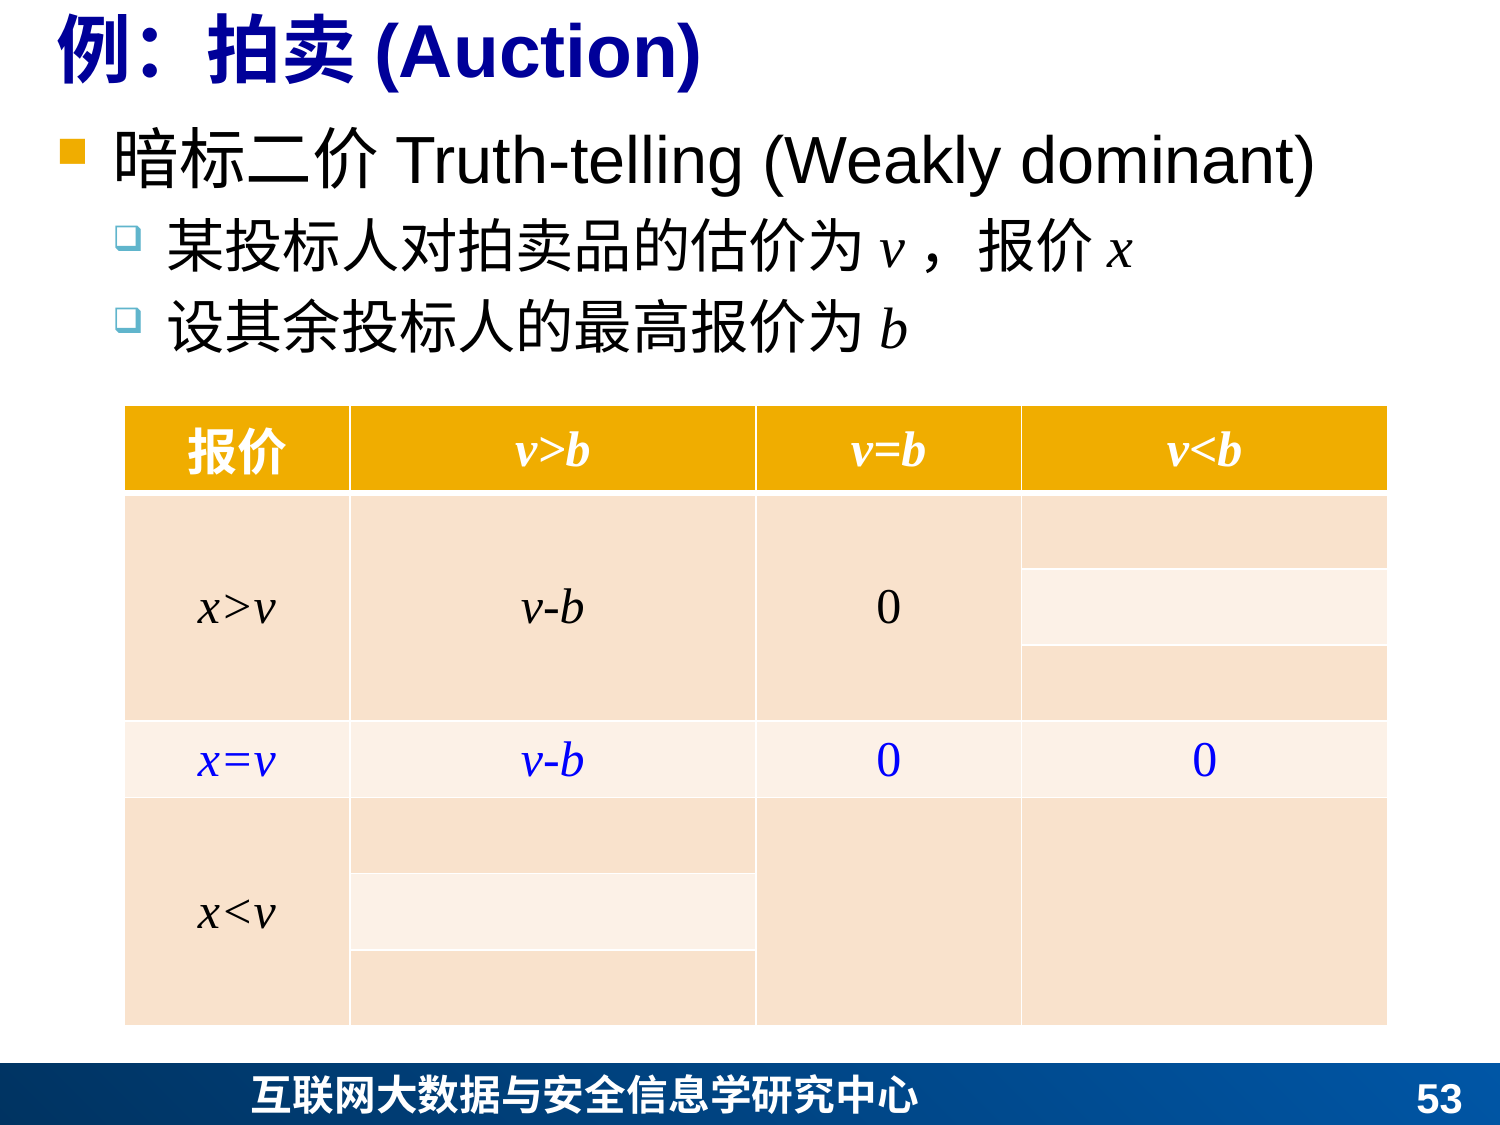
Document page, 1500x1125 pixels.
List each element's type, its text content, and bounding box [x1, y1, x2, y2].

table_cell x<v [125, 798, 349, 1025]
table_cell v-b [351, 496, 755, 720]
table_cell [351, 798, 755, 873]
table_cell 0 [757, 722, 1021, 797]
title 例：拍卖(Auction) [41, 0, 1500, 114]
table_cell [1022, 570, 1387, 644]
slide_number 52 [1127, 1063, 1479, 1125]
table_header v>b [351, 406, 755, 490]
table_cell 0 [757, 496, 1021, 720]
table_cell x=v [125, 722, 349, 797]
table_header 报价 [125, 406, 349, 490]
table_cell 0 [1022, 722, 1387, 797]
table_cell [351, 951, 755, 1025]
list 暗标二价Truth-telling (Weakly dominant) 某投标人对拍卖品的估价为v，报价x 设其余投标人的最高报价为b [41, 114, 1459, 409]
table_cell [351, 874, 755, 949]
table_cell v-b [351, 722, 755, 797]
table_cell [1022, 646, 1387, 720]
table_cell [757, 798, 1021, 1025]
table_cell x>v [125, 496, 349, 720]
table_cell [1022, 496, 1387, 568]
table_header v<b [1022, 406, 1387, 490]
table_header v=b [757, 406, 1021, 490]
table_cell [1022, 798, 1387, 1025]
